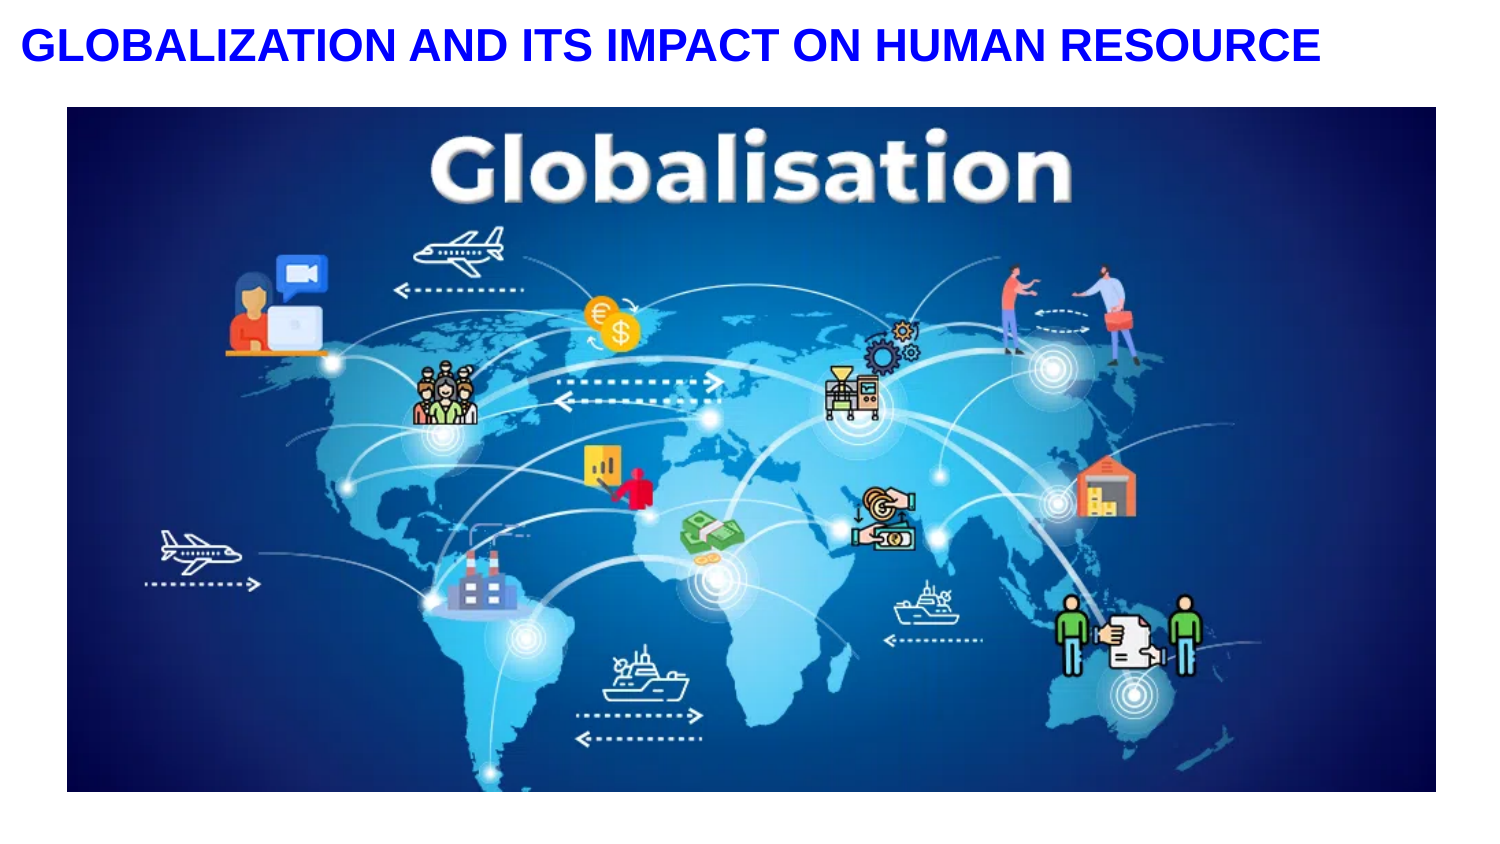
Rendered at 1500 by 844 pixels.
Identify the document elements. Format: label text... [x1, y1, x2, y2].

picture [67, 107, 1436, 792]
title GLOBALIZATION AND ITS IMPACT ON HUMAN RESOURCE [5, 0, 1404, 94]
